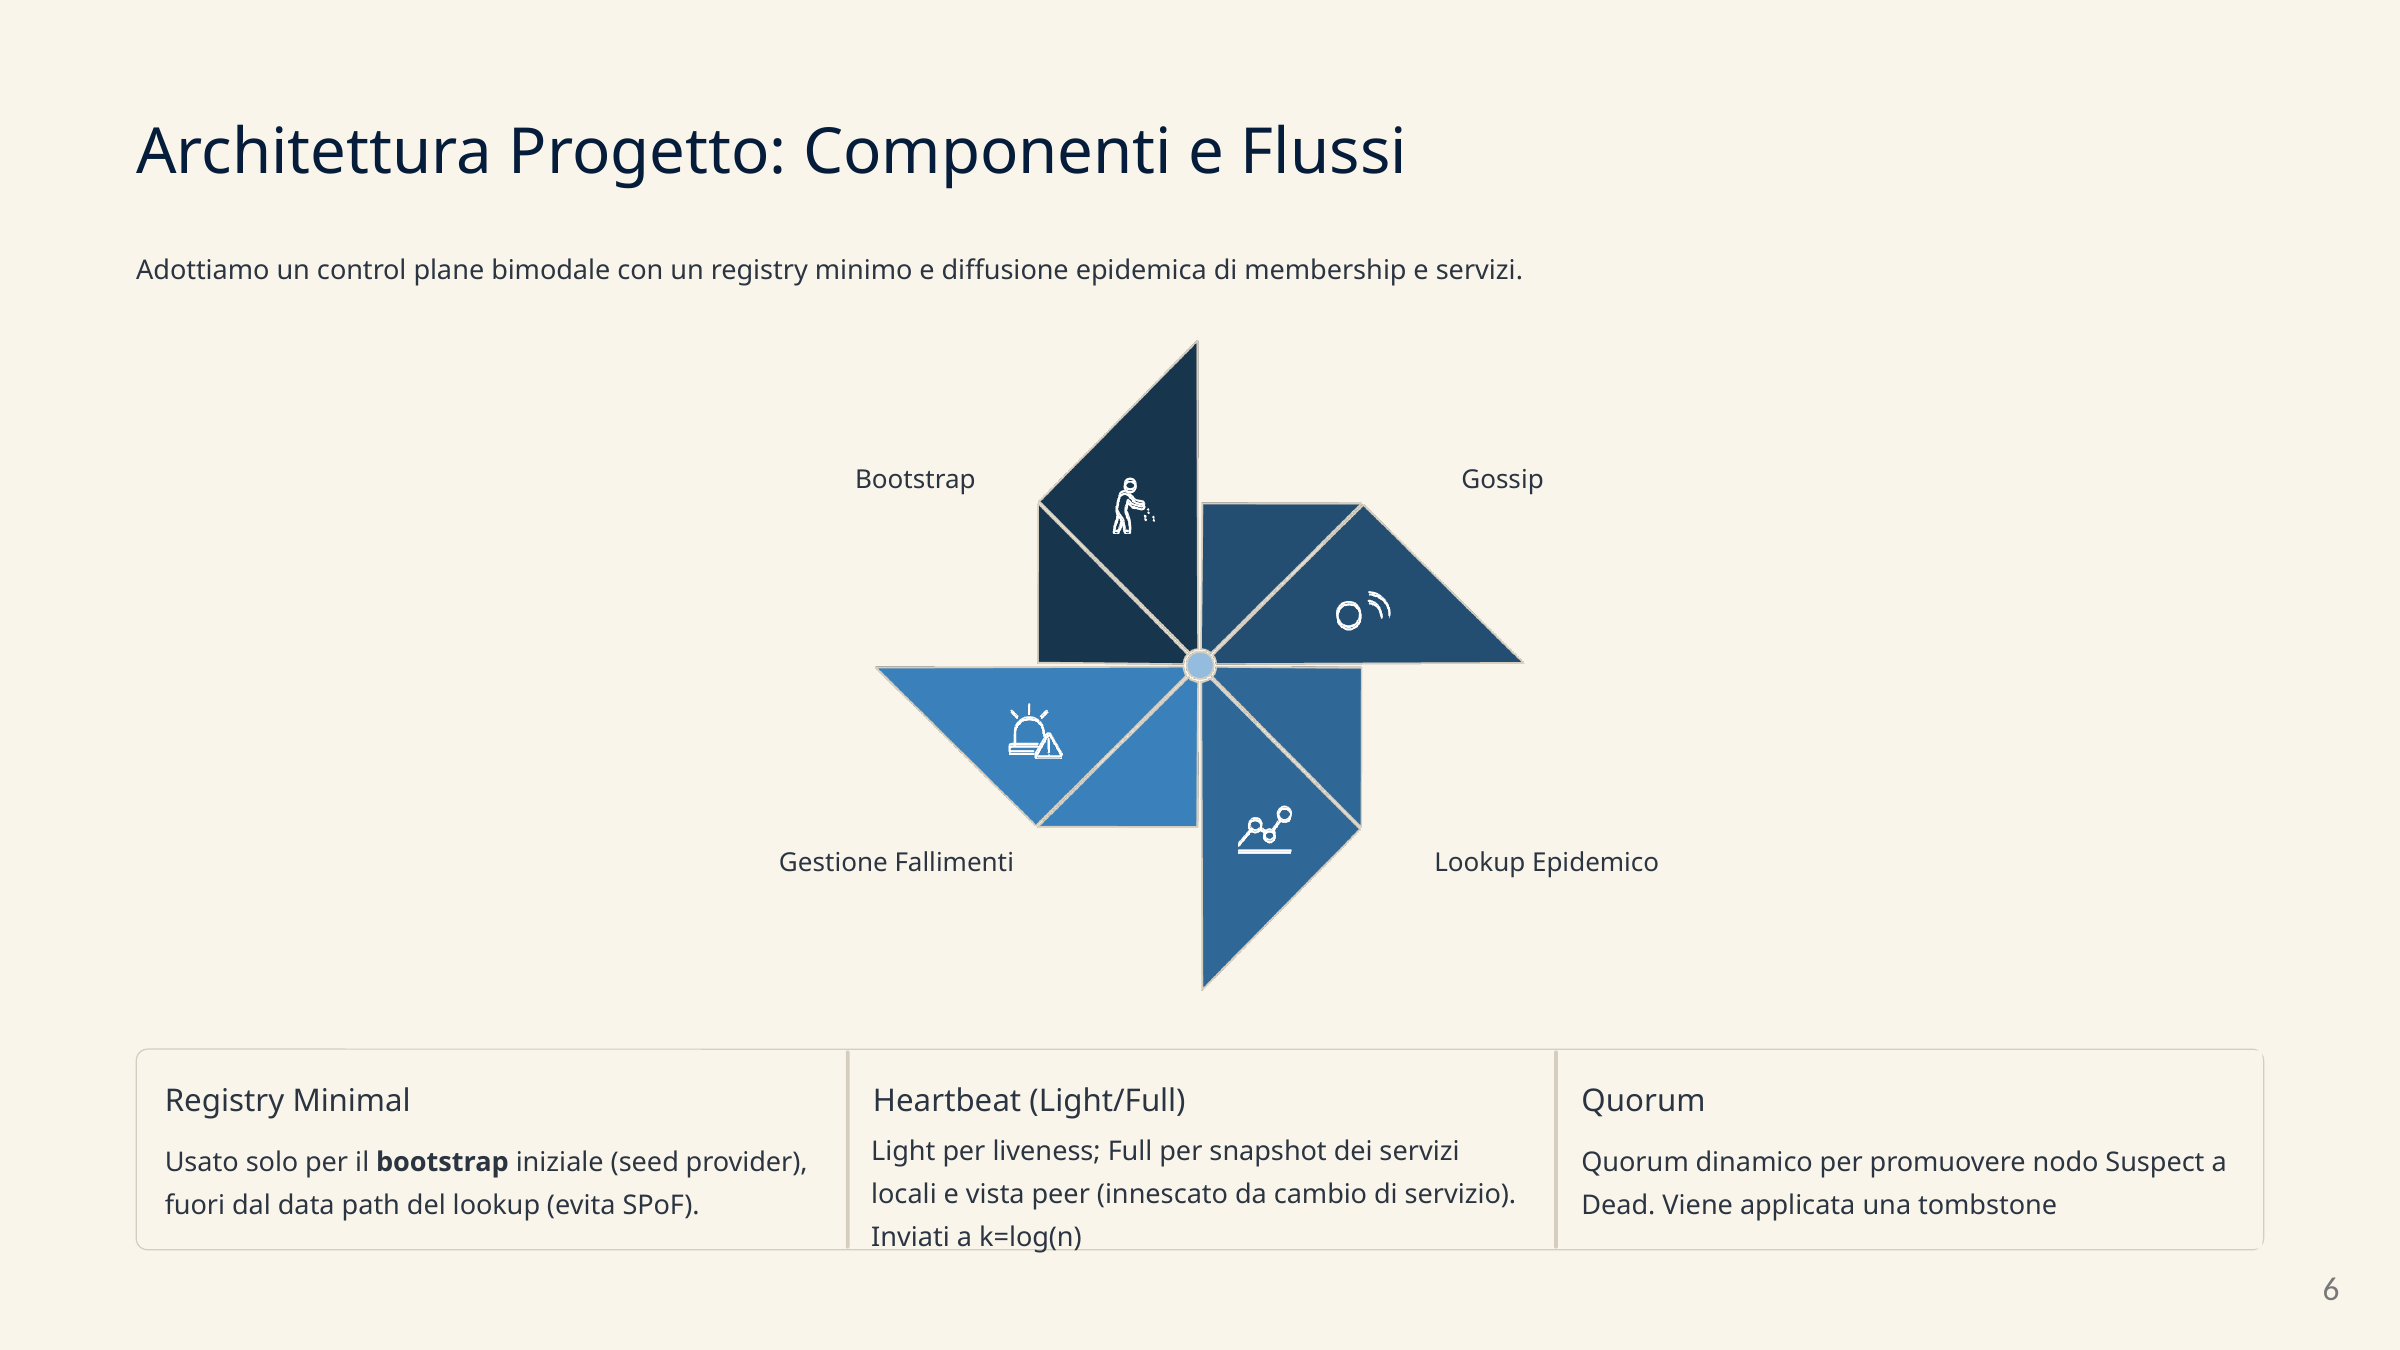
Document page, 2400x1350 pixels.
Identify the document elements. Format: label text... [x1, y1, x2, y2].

text_box Light per liveness; Full per snapshot dei servizi locali e vista peer (innescato da cambio di servizio). Inviati a k=log(n) [871, 1123, 1525, 1211]
text_box [849, 1050, 1554, 1249]
text_box [845, 1050, 850, 1249]
slide_number 6 [1814, 1251, 2355, 1324]
text_box [136, 1049, 2257, 1250]
text_box Adottiamo un control plane bimodale con un registry minimo e diffusione epidemica di membership e servizi. [136, 241, 2264, 286]
text_box [137, 1050, 845, 1249]
text_box Quorum [1581, 1077, 1903, 1118]
text_box [1558, 1050, 2263, 1249]
text_box Heartbeat (Light/Full) [873, 1077, 1195, 1118]
picture [481, 313, 1919, 1017]
text_box Usato solo per il bootstrap iniziale (seed provider), fuori dal data path del lookup (evita SPoF). [164, 1134, 819, 1222]
text_box Quorum dinamico per promuovere nodo Suspect a Dead. Viene applicata una tombstone [1581, 1134, 2236, 1222]
text_box [1554, 1050, 1558, 1249]
text_box Architettura Progetto: Componenti e Flussi [136, 107, 1342, 188]
text_box Registry Minimal [164, 1077, 486, 1118]
